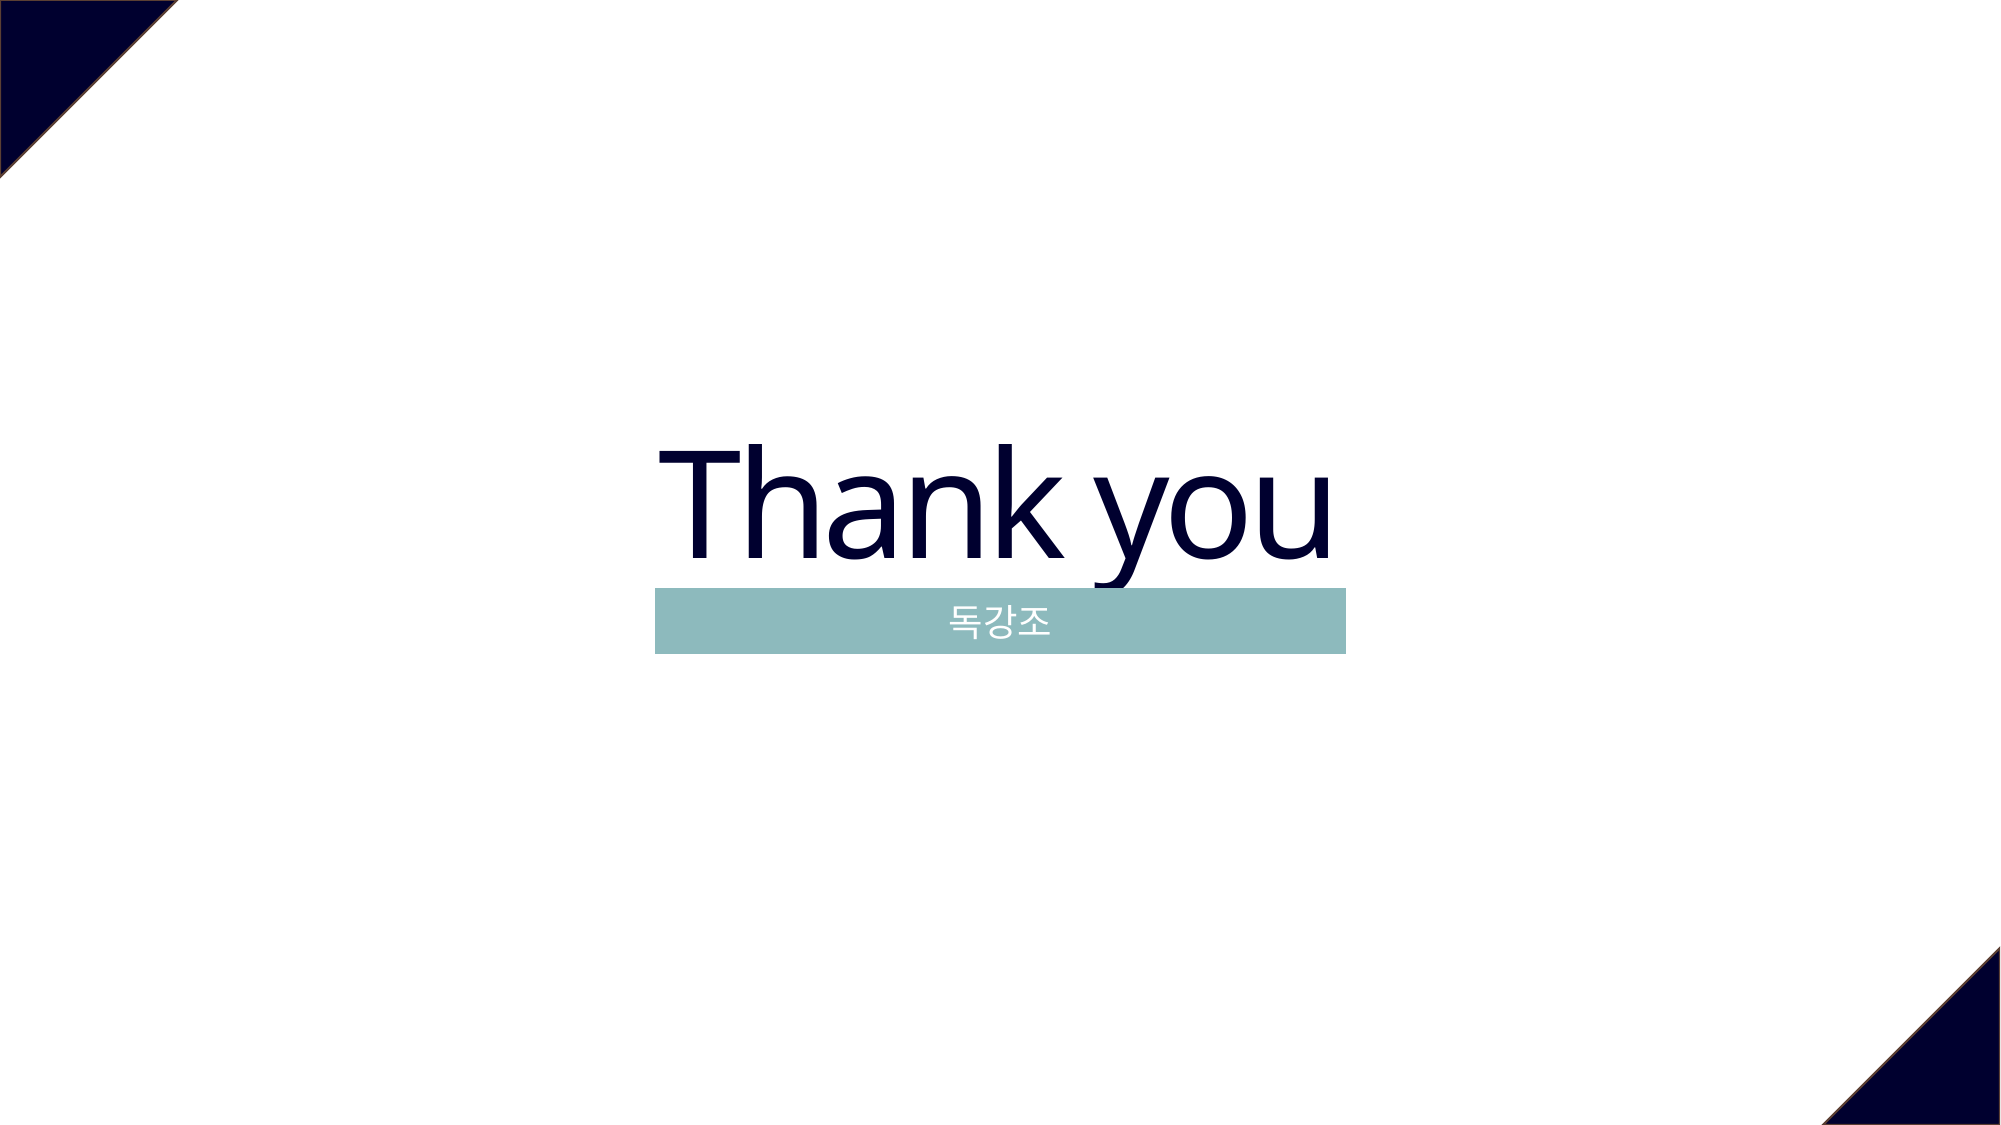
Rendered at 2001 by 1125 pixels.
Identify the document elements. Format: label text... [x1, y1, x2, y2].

text_box 독강조 [655, 588, 1346, 654]
text_box Thank you [643, 401, 1356, 597]
